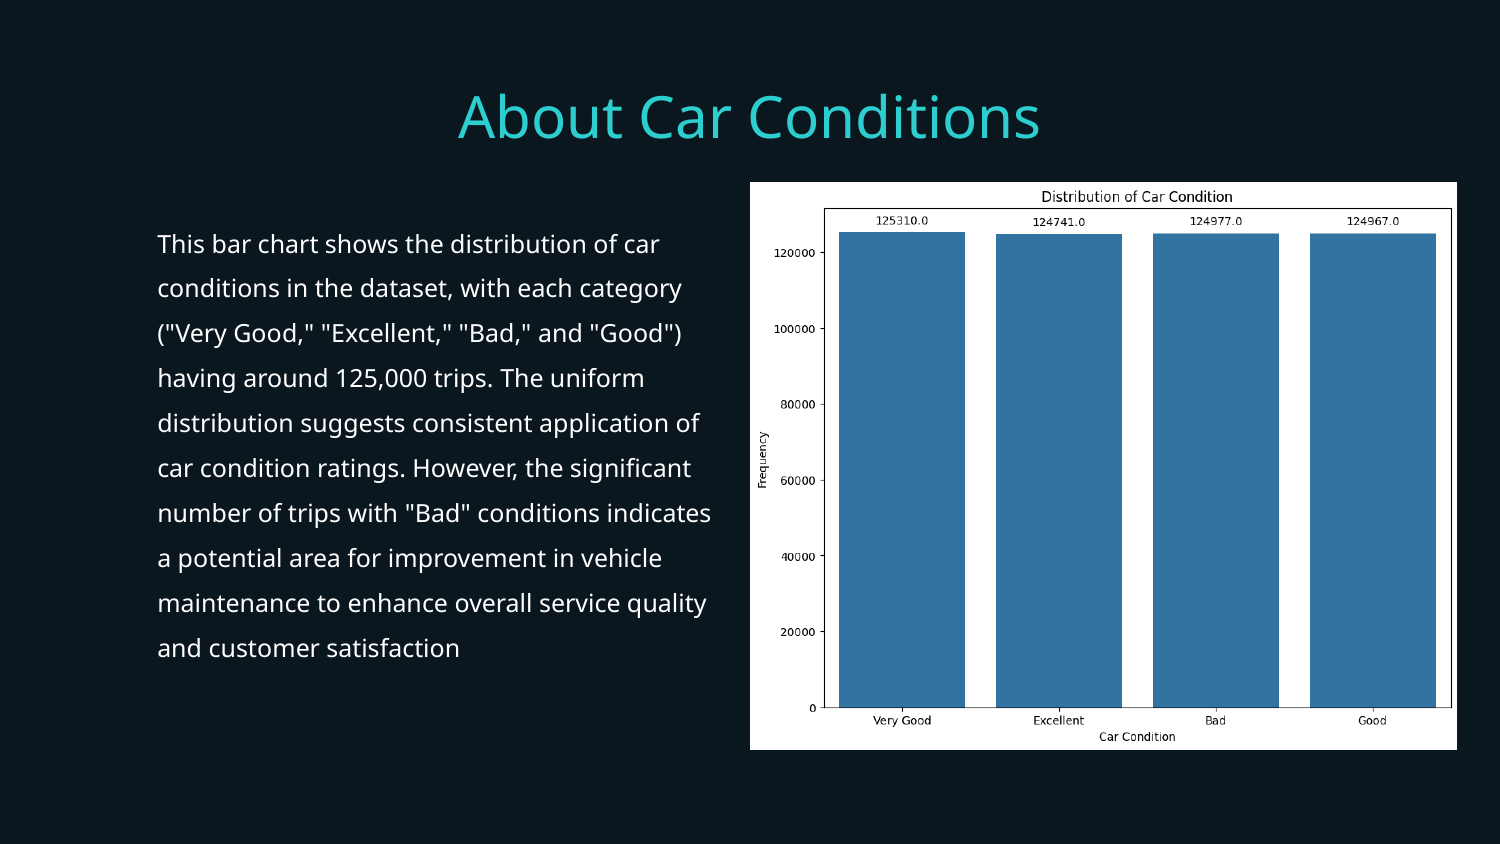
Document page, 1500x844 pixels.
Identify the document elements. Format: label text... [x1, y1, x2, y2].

list This bar chart shows the distribution of car conditions in the dataset, with each category ("Very Good," "Excellent," "Bad," and "Good") having around 125,000 trips. The uniform distribution suggests consistent application of car condition ratings. However, the significant number of trips with "Bad" conditions indicates a potential area for improvement in vehicle maintenance to enhance overall service quality and customer satisfaction [117, 198, 735, 734]
title About Car Conditions [117, 72, 1383, 167]
picture [749, 182, 1458, 750]
